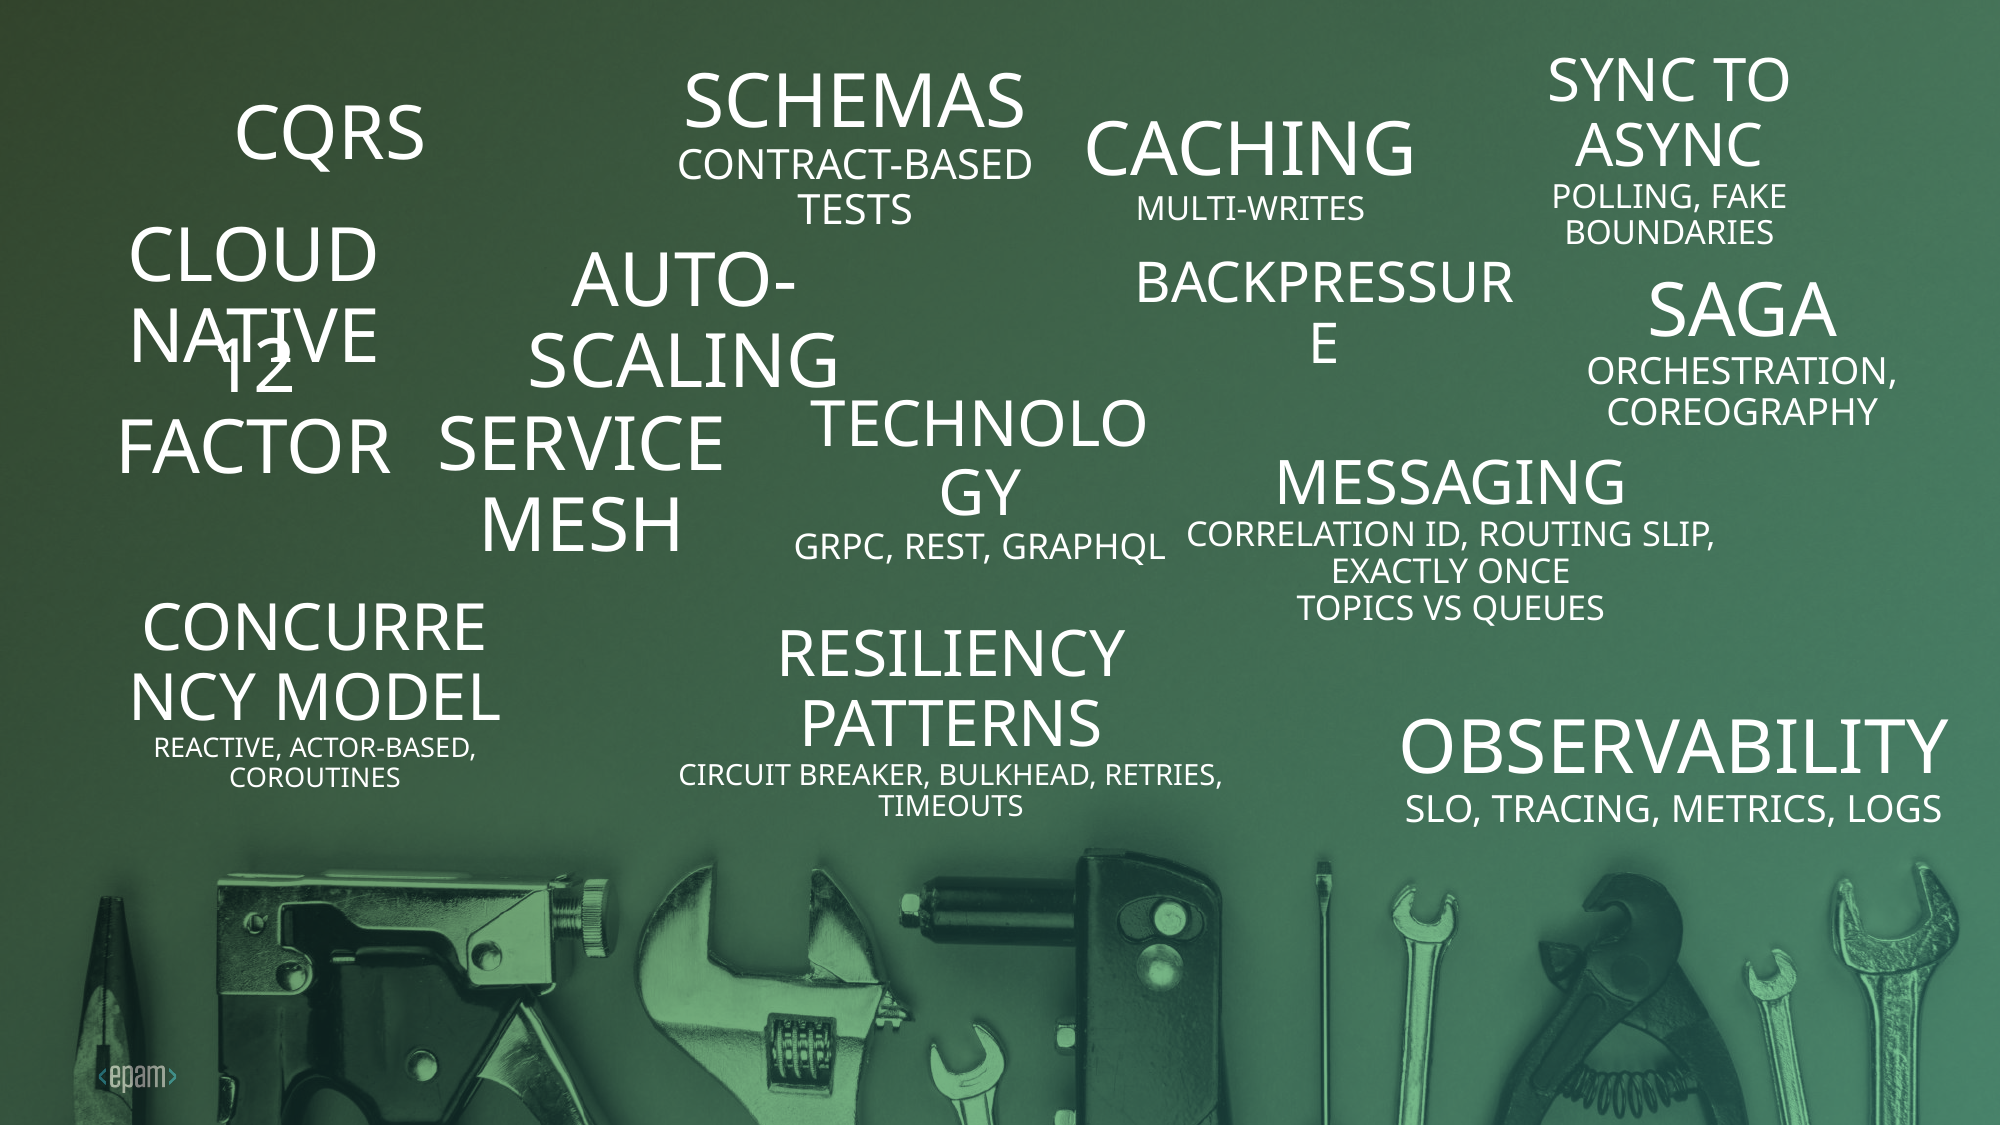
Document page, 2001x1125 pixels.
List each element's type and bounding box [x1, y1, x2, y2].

text_box [50, 189, 458, 518]
picture [0, 0, 2000, 1125]
